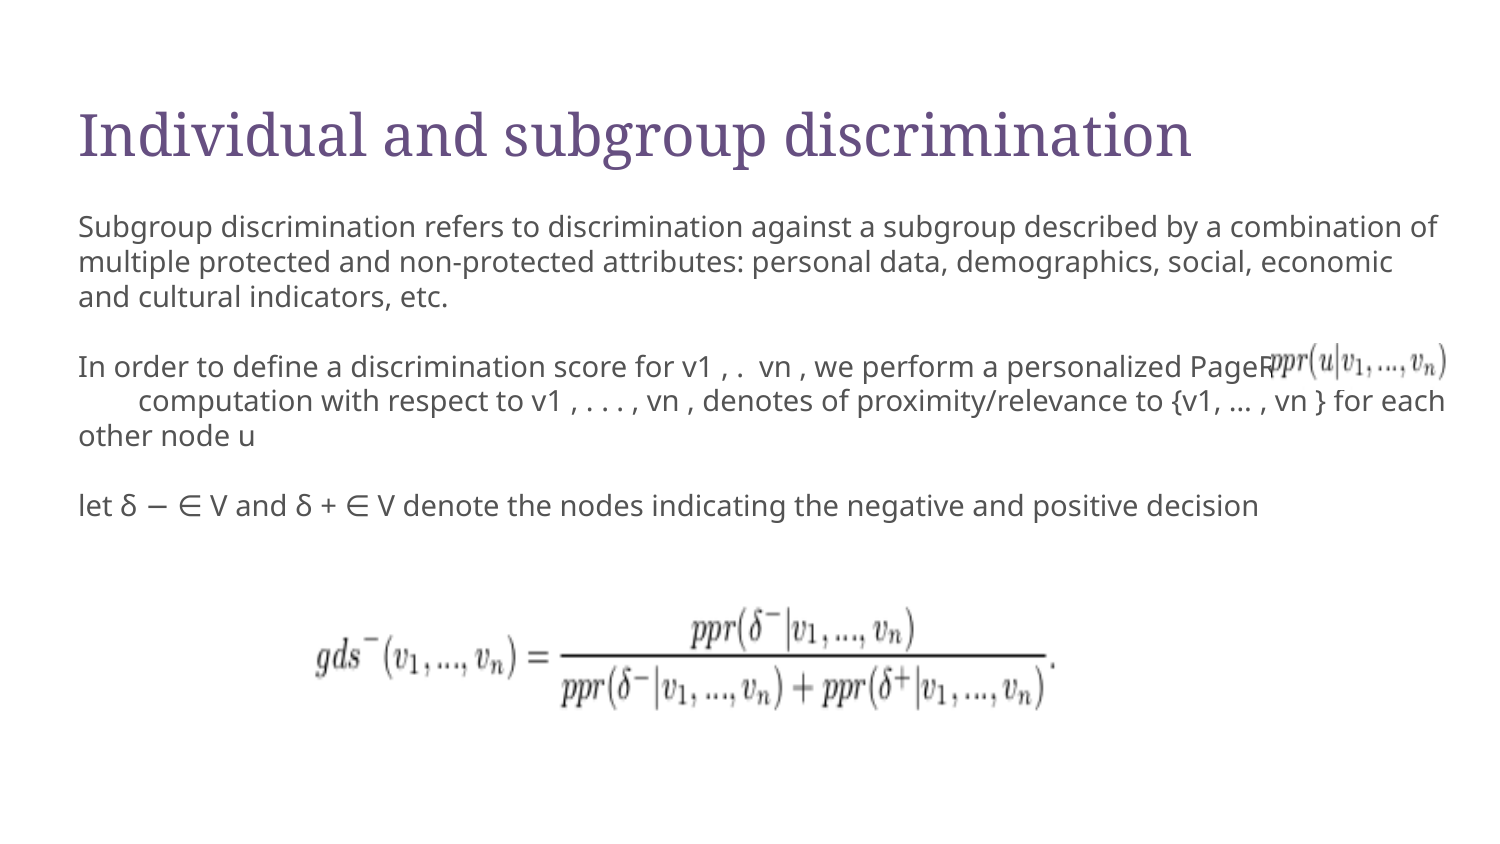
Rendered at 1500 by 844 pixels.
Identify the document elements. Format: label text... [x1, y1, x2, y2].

title Individual and subgroup discrimination [63, 82, 1437, 163]
picture [301, 583, 1100, 747]
picture [1271, 343, 1450, 391]
list Subgroup discrimination refers to discrimination against a subgroup described by a combination of multiple protected and non-protected attributes: personal data, demographics, social, economic and cultural indicators, etc. In order to define a discrimination score for v1 , . vn , we perform a personalized PageRank computation with respect to v1 , . . . , vn , denotes of proximity/relevance to {v1, … , vn } for each other node u let δ − ∈ V and δ + ∈ V denote the nodes indicating the negative and positive decision [63, 192, 1463, 764]
